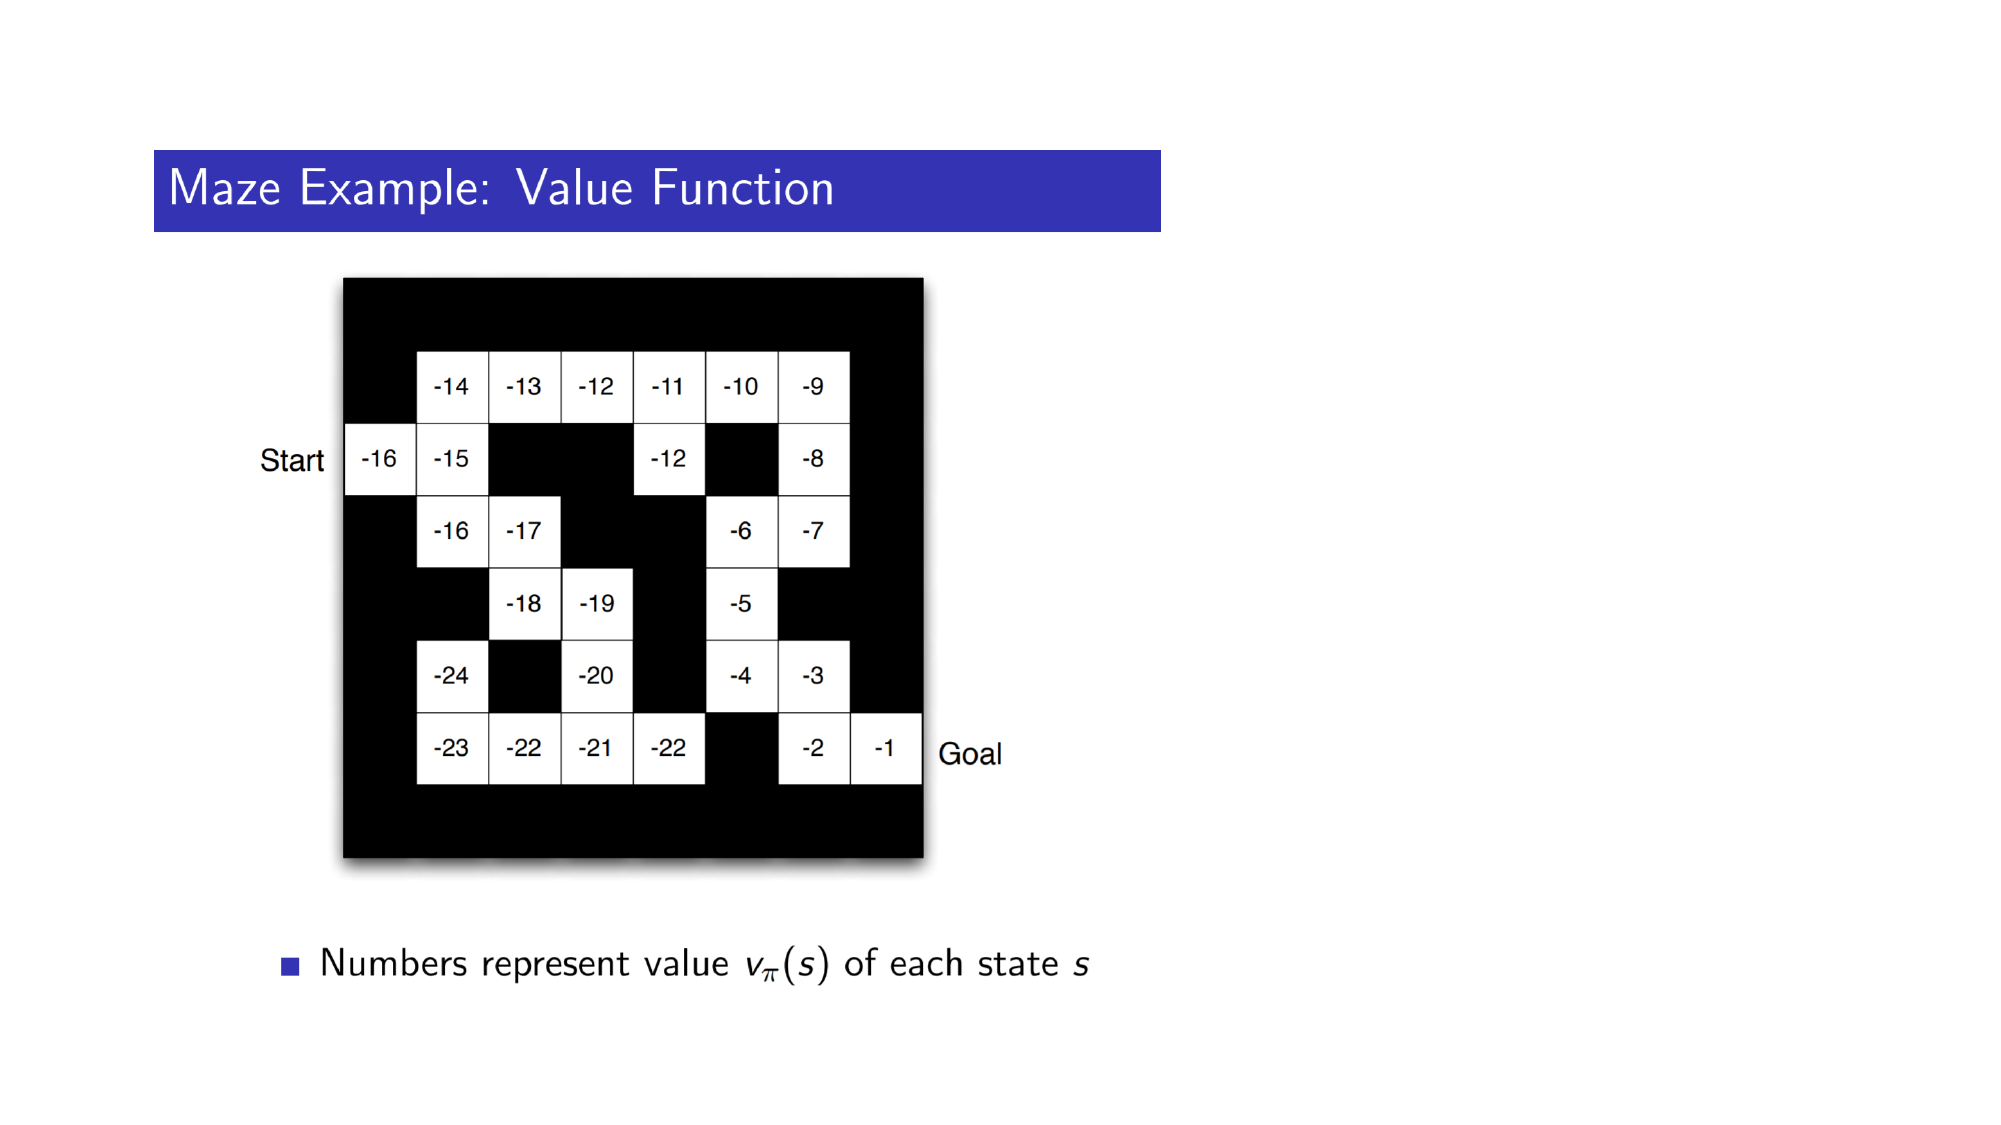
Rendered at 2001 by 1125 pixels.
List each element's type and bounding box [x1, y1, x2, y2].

picture [154, 150, 1161, 1014]
